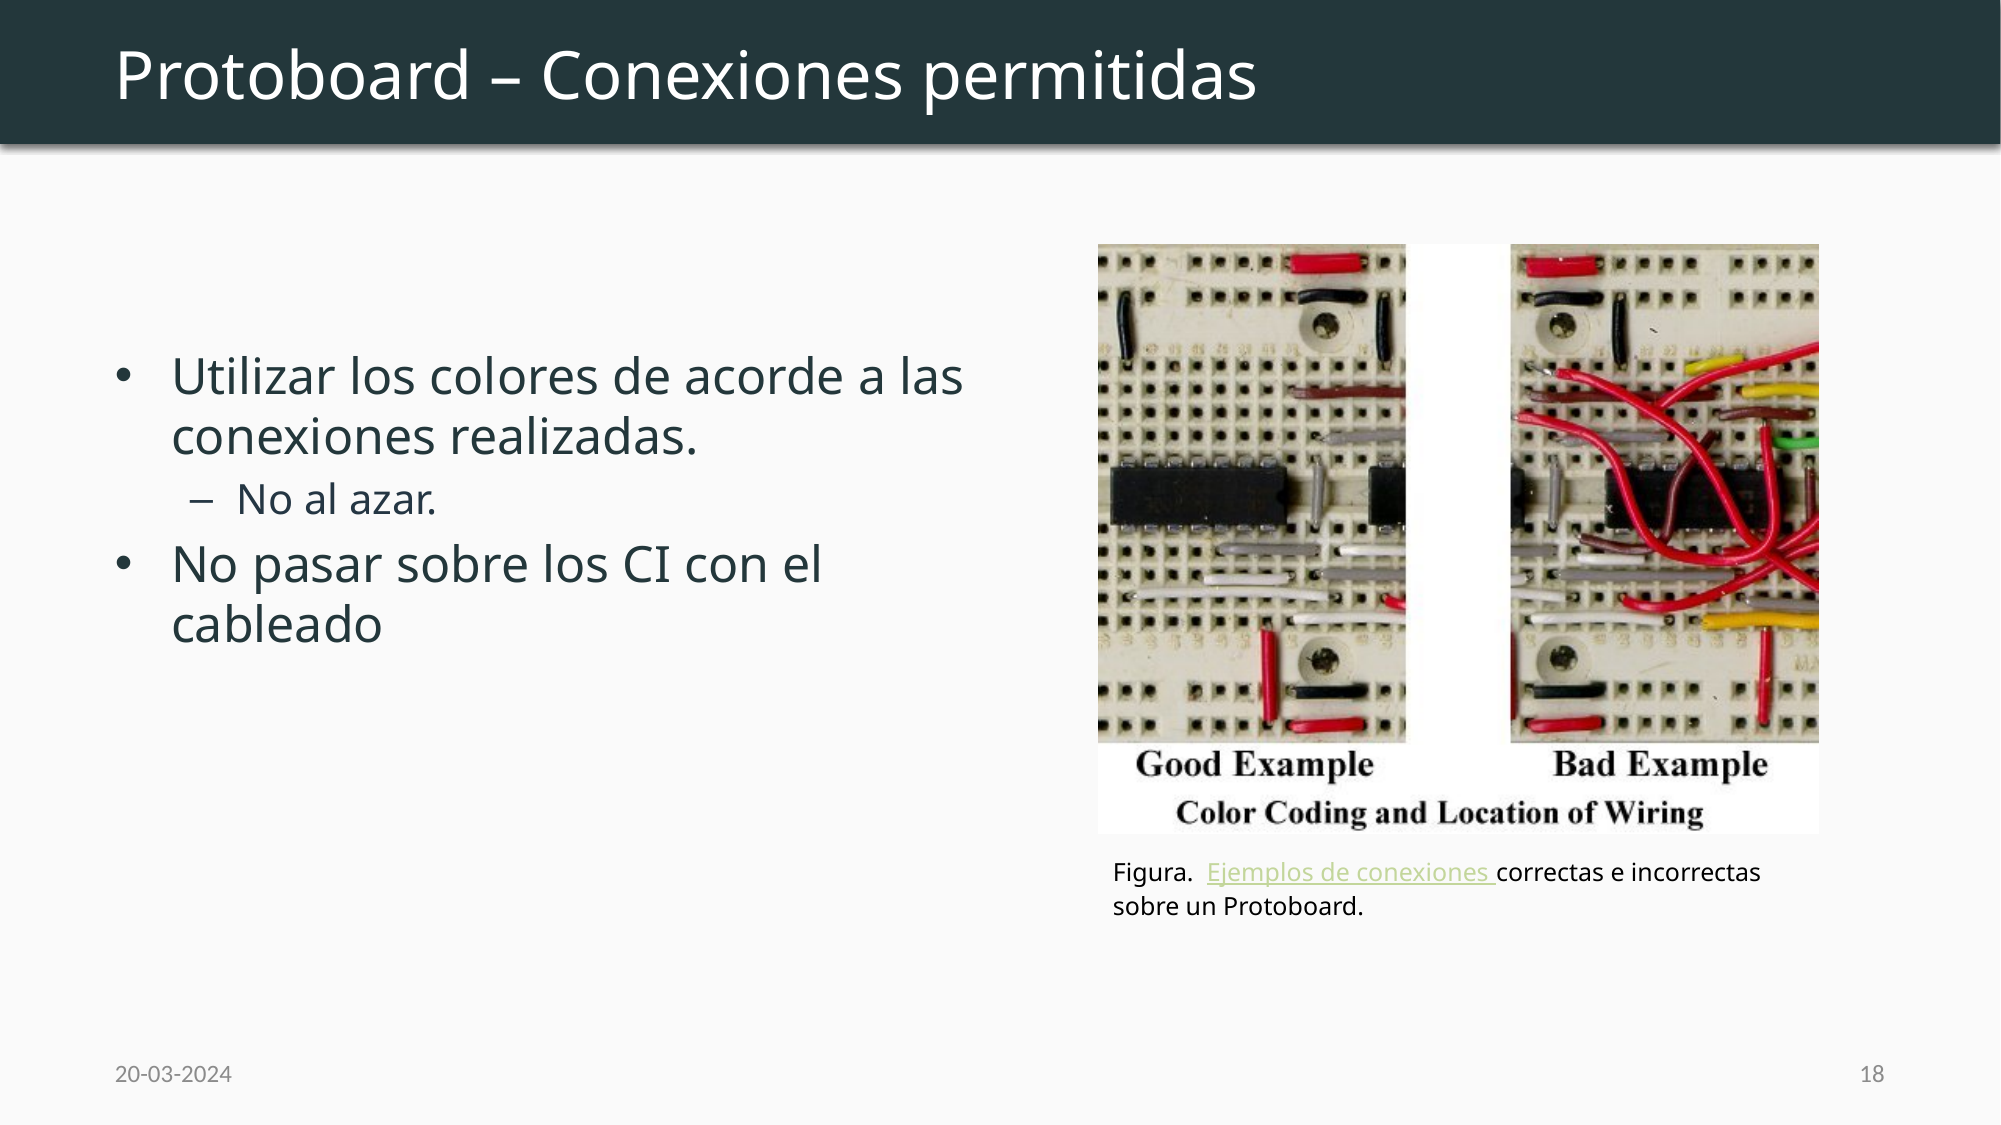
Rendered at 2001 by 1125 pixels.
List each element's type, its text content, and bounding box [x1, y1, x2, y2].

title Protoboard – Conexiones permitidas [99, 0, 1900, 145]
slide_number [99, 1042, 567, 1103]
slide_number 18 [1433, 1042, 1900, 1103]
text_box Figura. Ejemplos de conexiones correctas e incorrectas sobre un Protoboard. [1098, 849, 1819, 928]
picture [1097, 244, 1819, 834]
list Utilizar los colores de acorde a las conexiones realizadas. No al azar. No pasar sobre los CI con el cableado [99, 204, 984, 1003]
